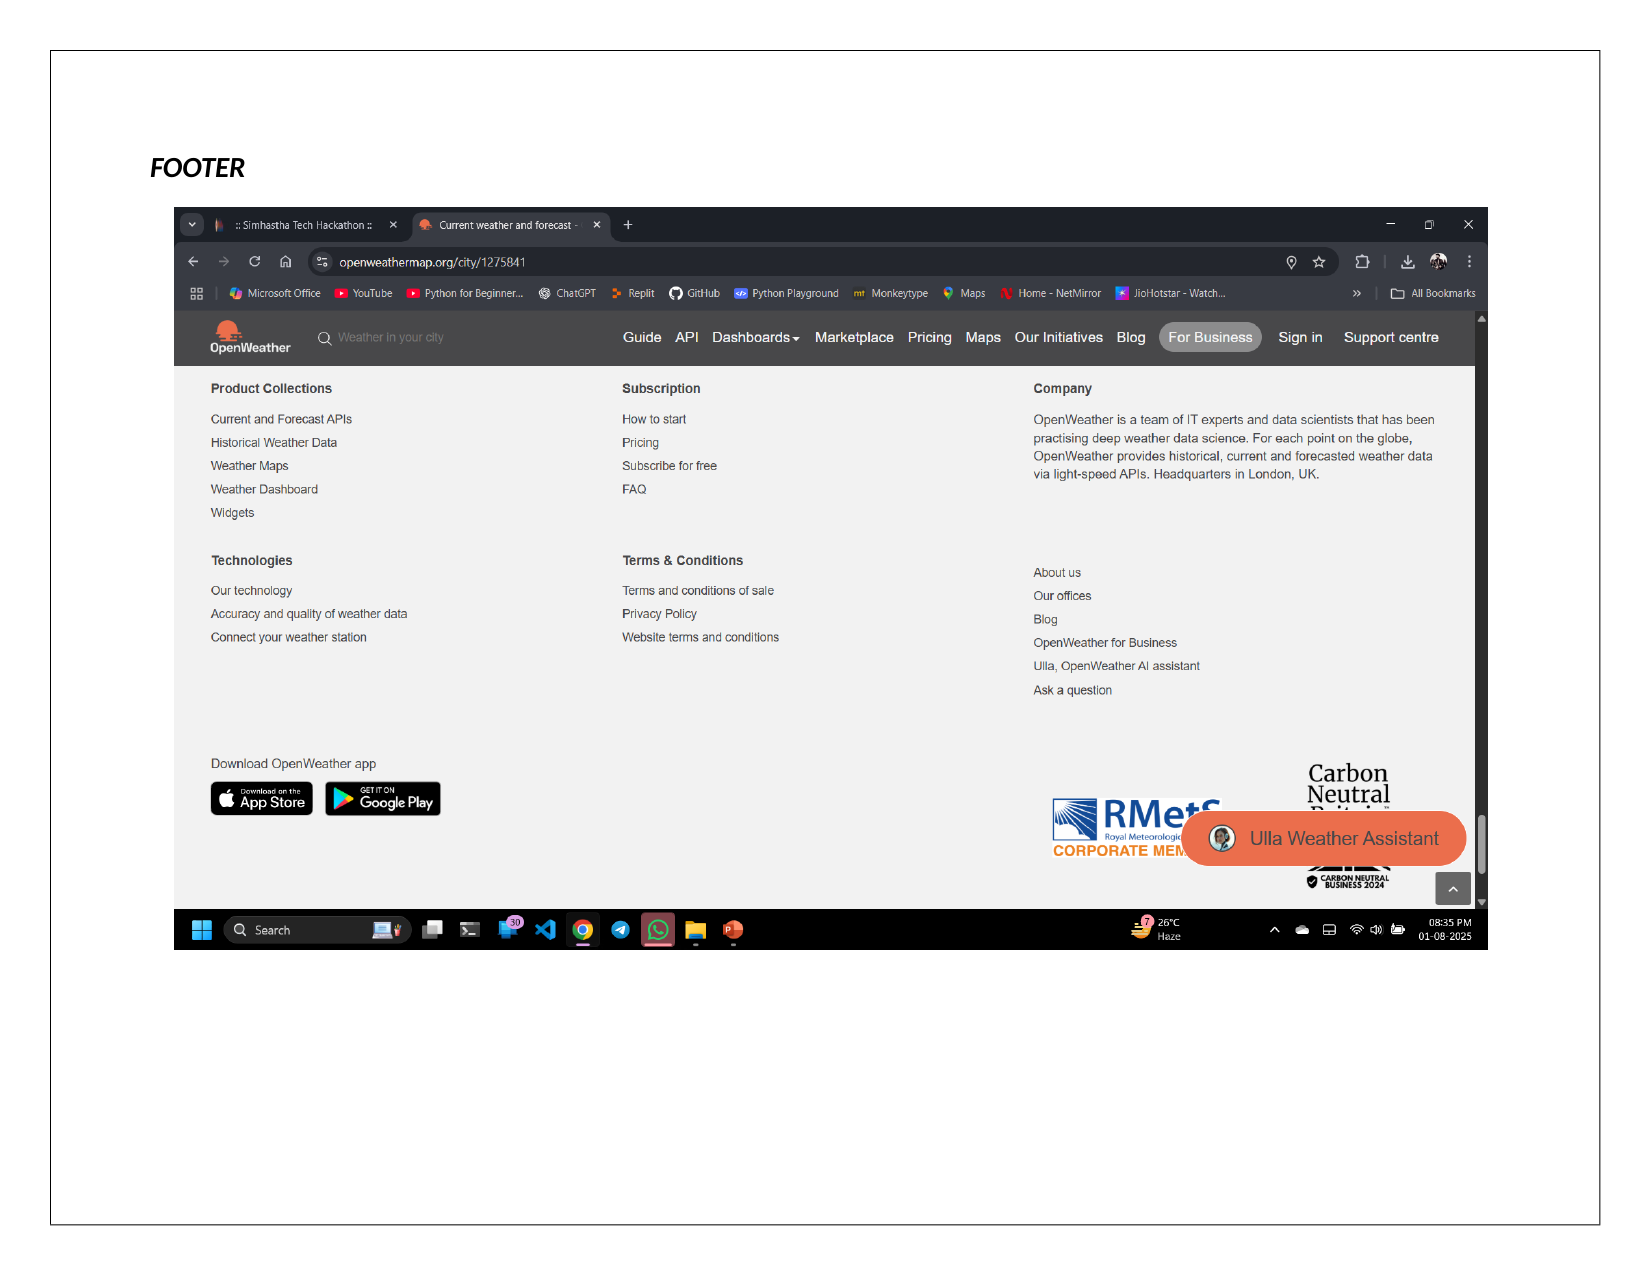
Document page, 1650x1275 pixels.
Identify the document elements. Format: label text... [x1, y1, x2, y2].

text_box FOOTER [147, 146, 249, 184]
picture [174, 207, 1488, 951]
